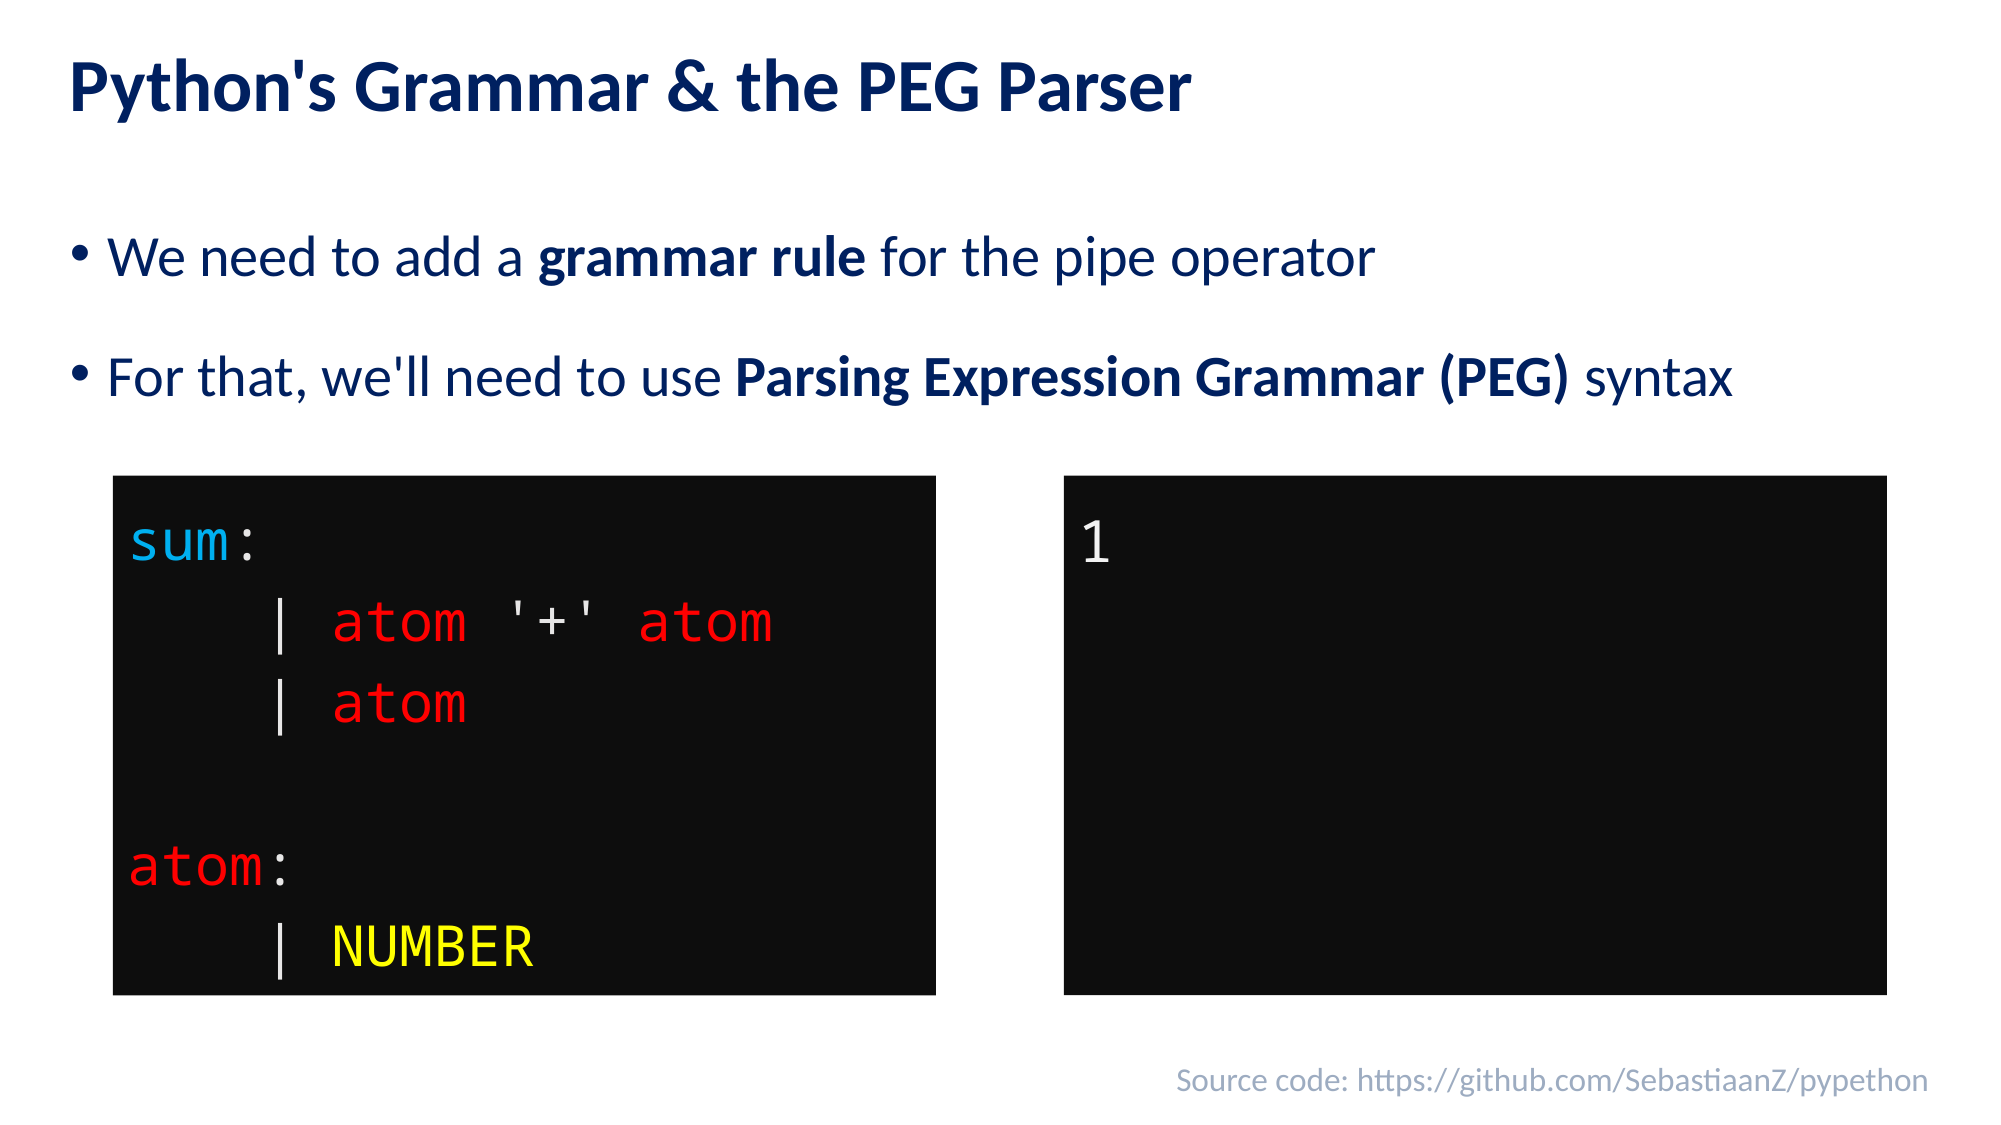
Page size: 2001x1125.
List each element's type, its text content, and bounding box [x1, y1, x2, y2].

list sum: | atom '+' atom | atom atom: | NUMBER [112, 475, 936, 996]
text_box 1 [1063, 475, 1887, 996]
list We need to add a grammar rule for the pipe operator For that, we'll need to use Parsing Expression Grammar (PEG) syntax [55, 210, 1945, 802]
footer Source code: https://github.com/SebastiaanZ/pypethon [55, 1050, 1945, 1111]
title Python's Grammar & the PEG Parser [55, 39, 1945, 135]
